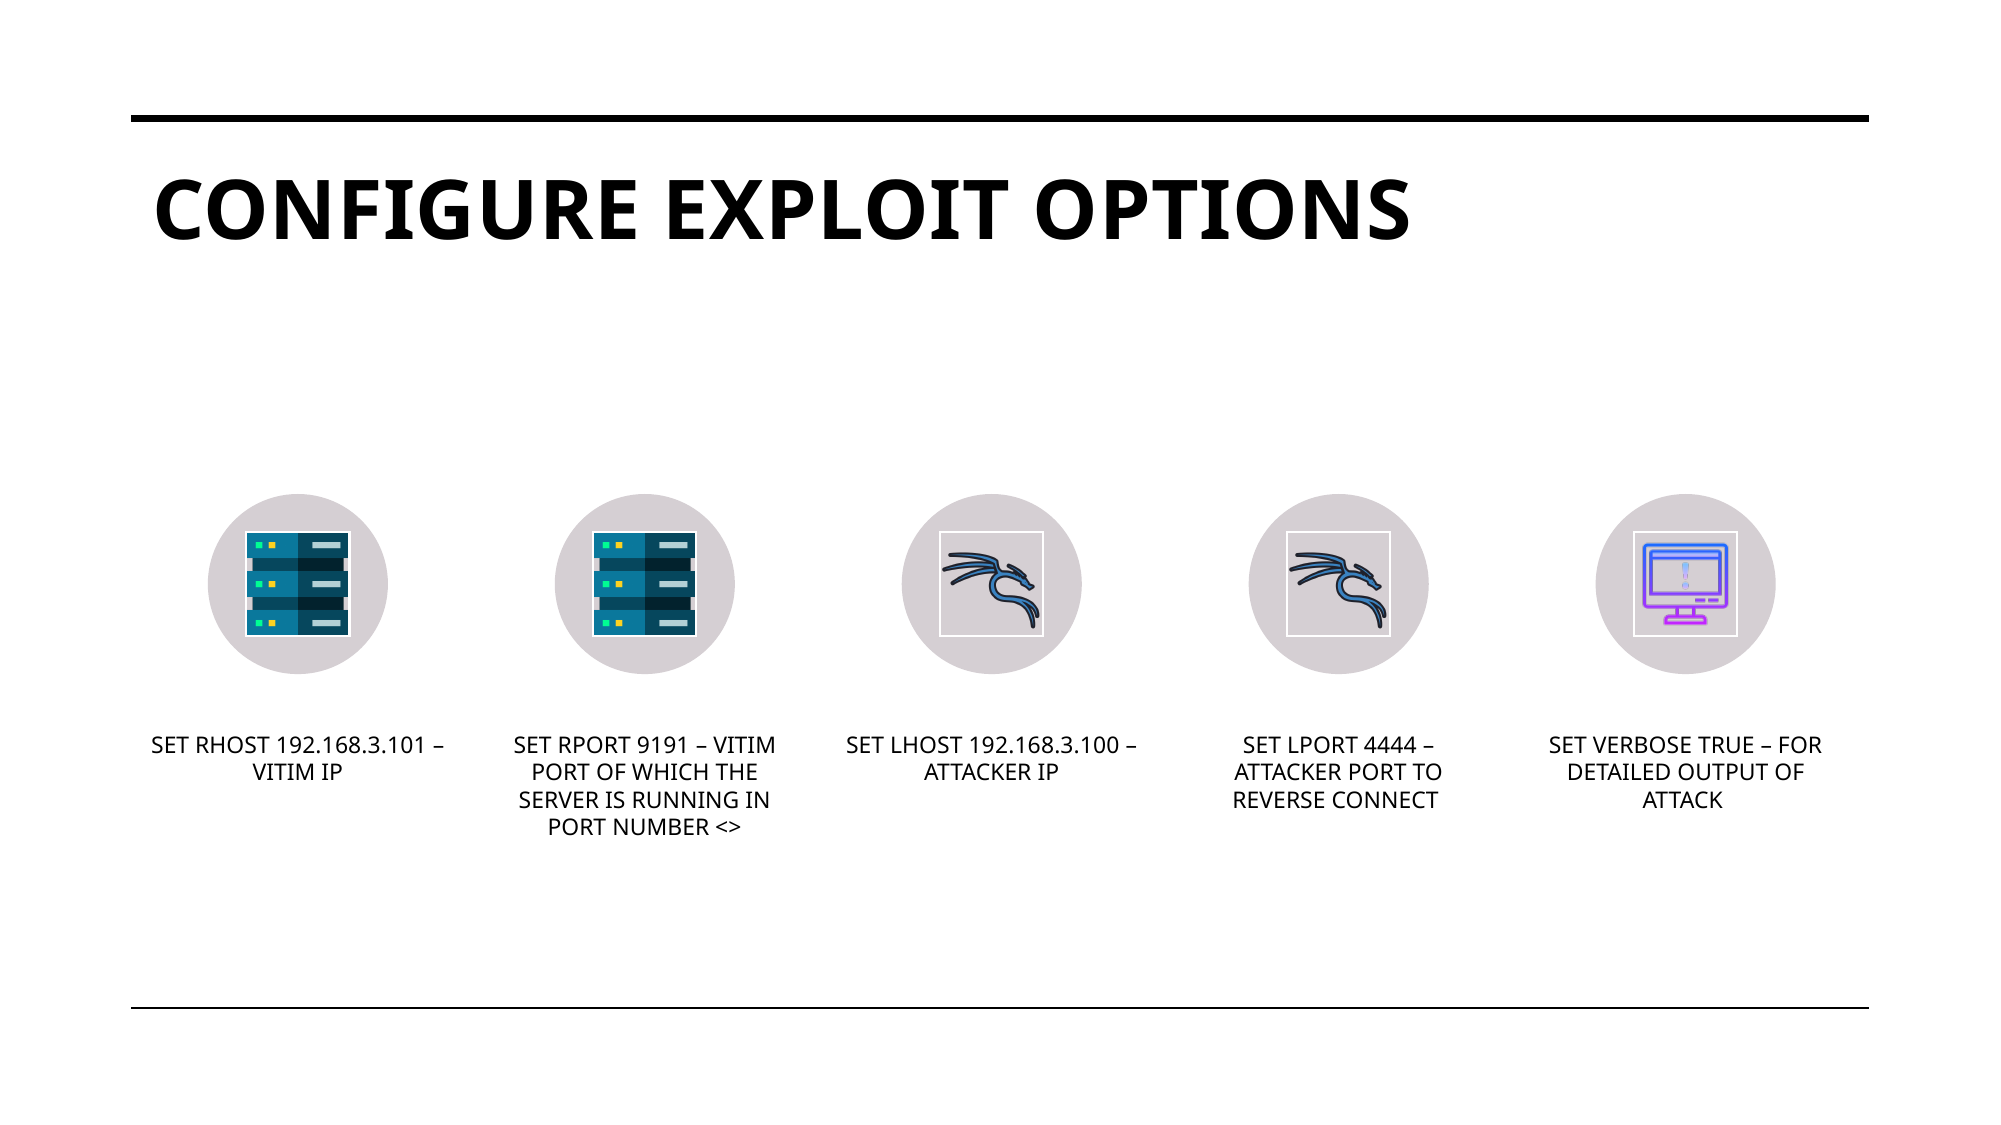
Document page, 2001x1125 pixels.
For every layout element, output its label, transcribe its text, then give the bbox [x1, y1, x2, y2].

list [114, 364, 1869, 978]
title Configure Exploit Options [114, 149, 1869, 364]
